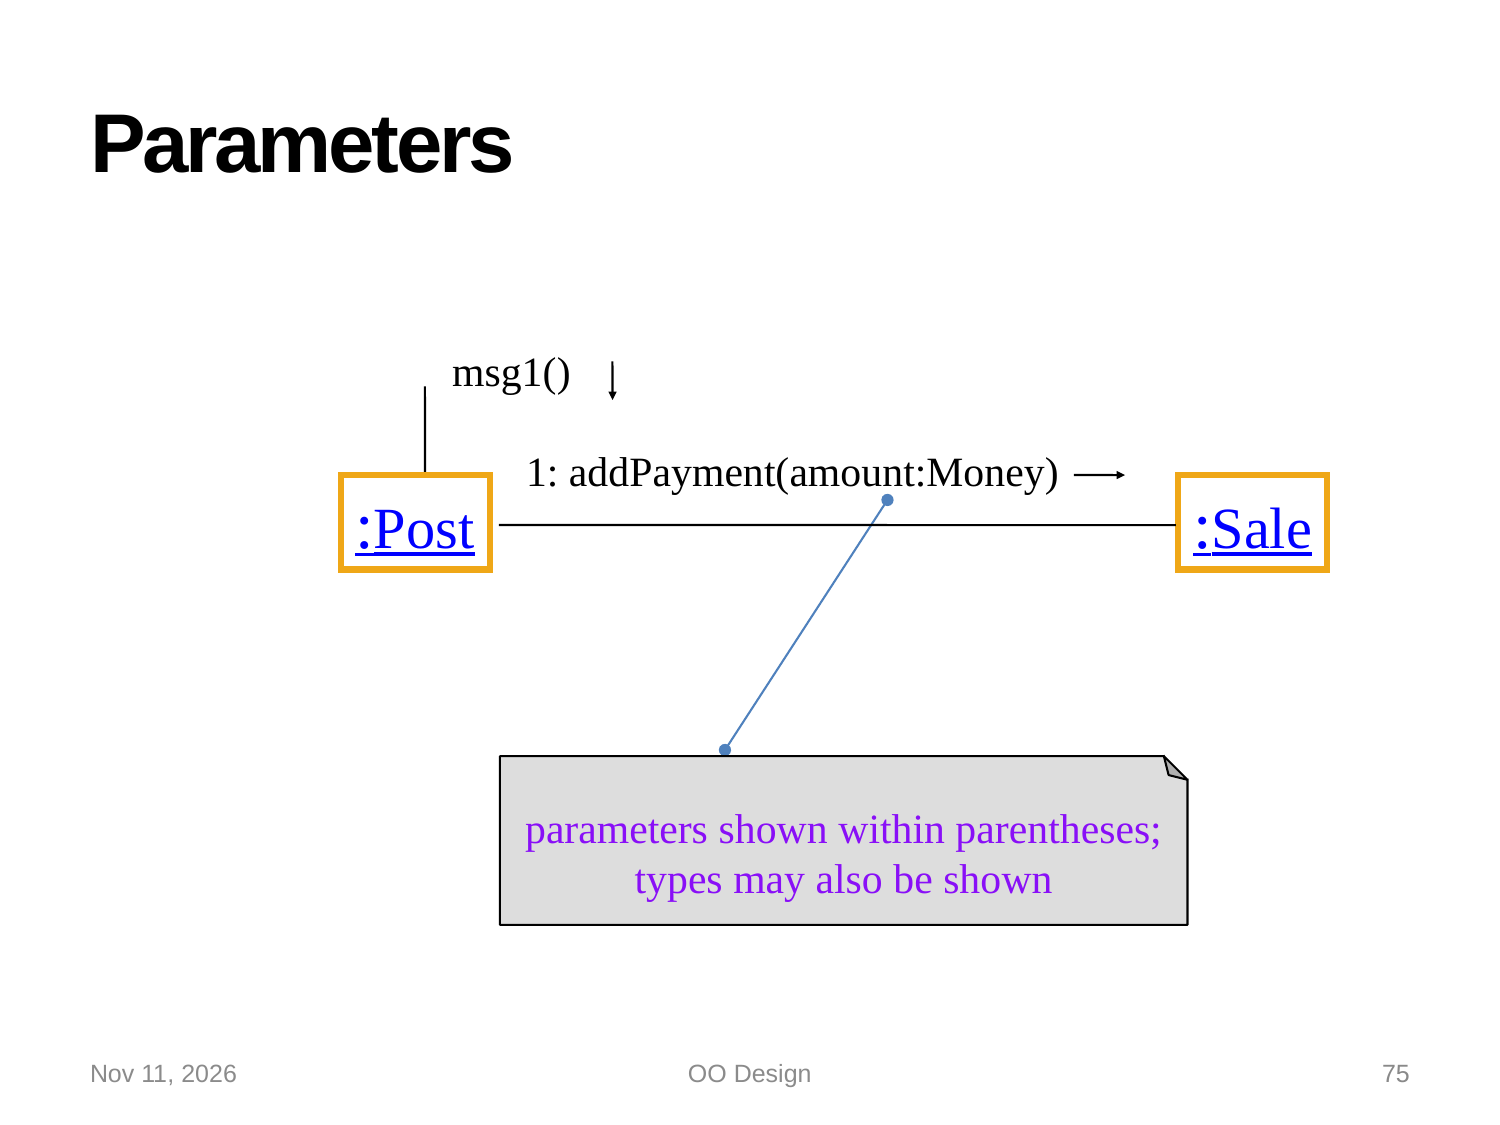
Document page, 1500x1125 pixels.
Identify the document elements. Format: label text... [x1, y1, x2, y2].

slide_number 75 [1074, 1042, 1425, 1103]
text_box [499, 585, 1188, 926]
title Parameters [75, 45, 1425, 233]
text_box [499, 437, 1176, 526]
slide_number 15-Oct-22 [75, 1042, 425, 1103]
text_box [337, 337, 1331, 577]
footer OO Design [512, 1042, 988, 1103]
